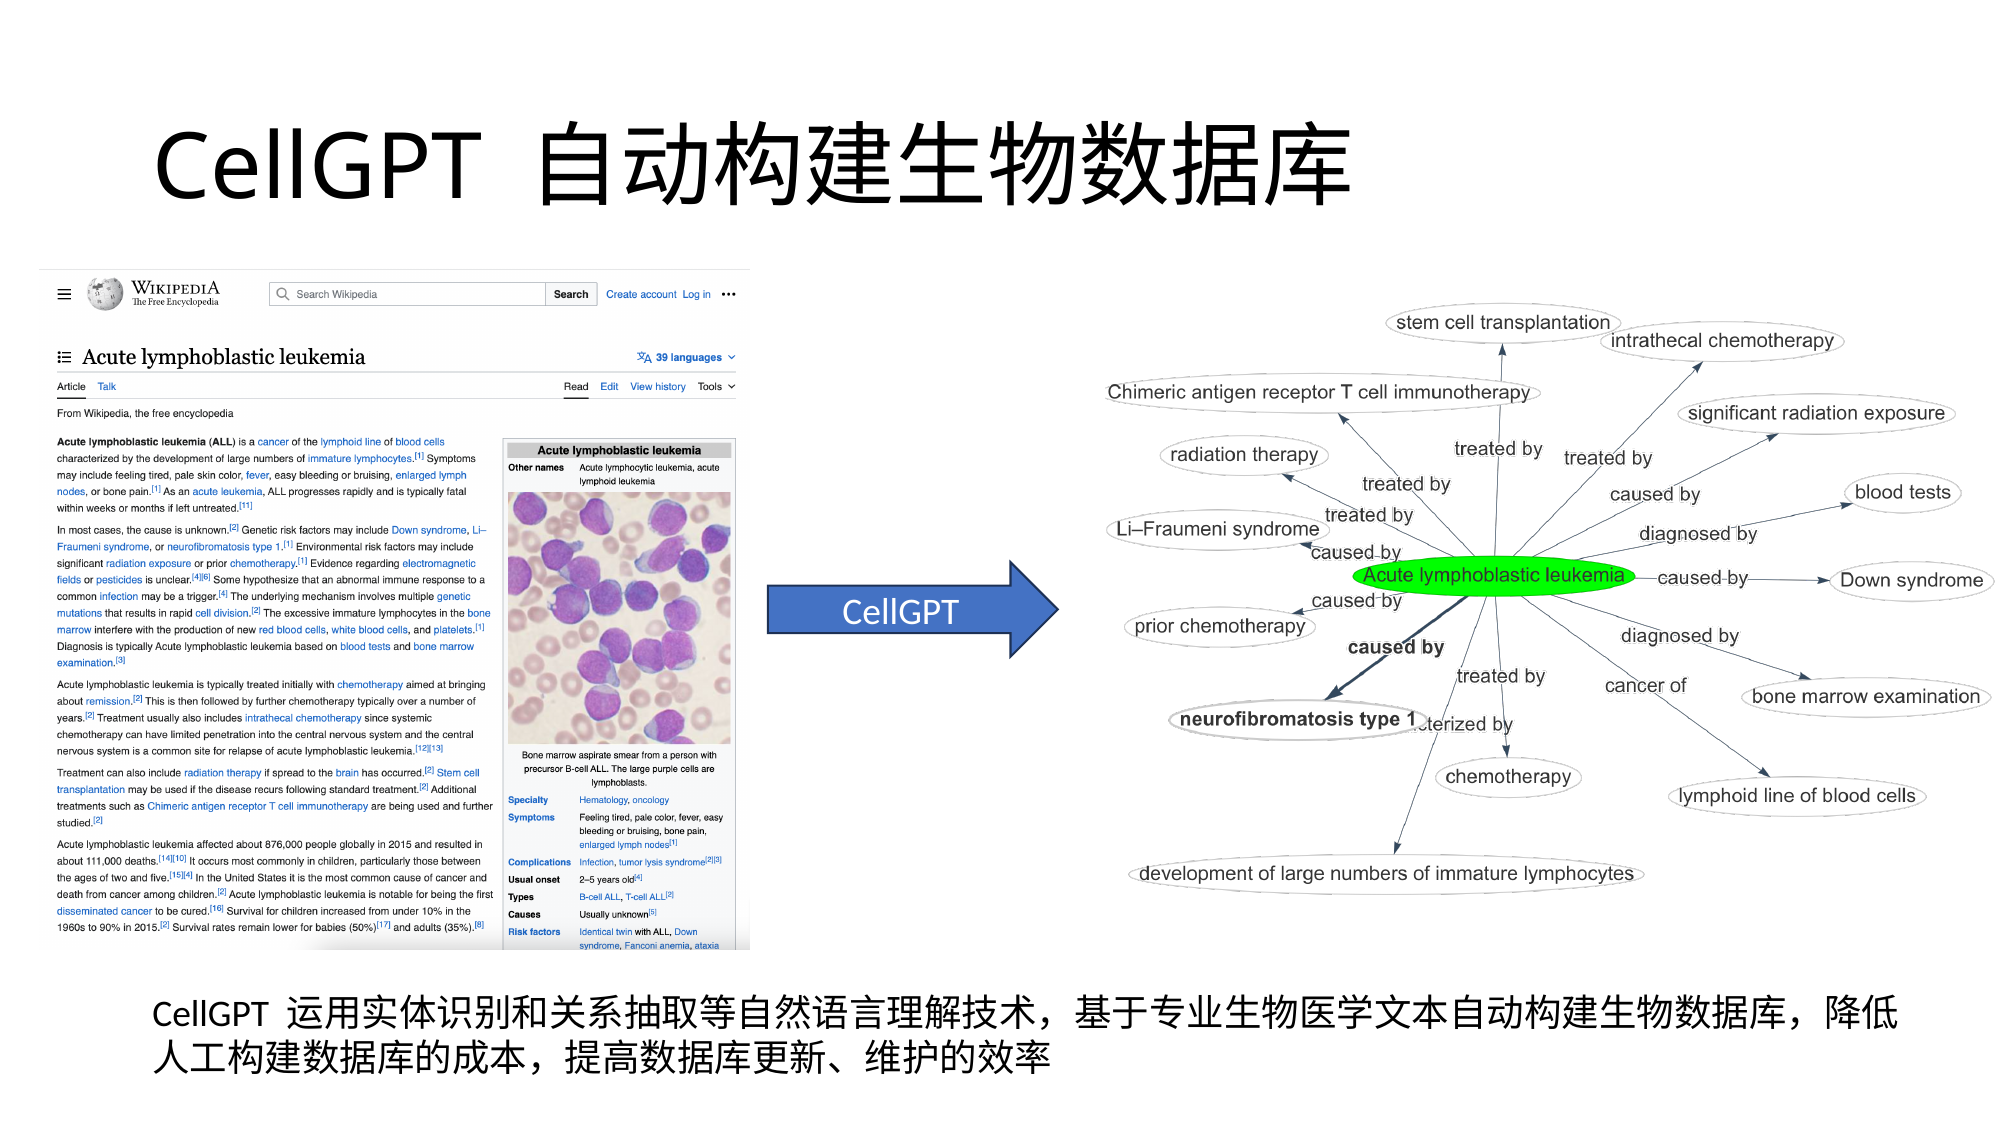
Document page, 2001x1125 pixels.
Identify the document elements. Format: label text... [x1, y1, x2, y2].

title CellGPT 自动构建生物数据库 [137, 59, 1863, 278]
text_box CellGPT [766, 559, 1060, 660]
text_box CellGPT 运用实体识别和关系抽取等自然语言理解技术，基于专业生物医学文本自动构建生物数据库，降低人工构建数据库的成本，提高数据库更新、维护的效率 [137, 981, 1929, 1087]
picture [1105, 255, 2000, 919]
picture [39, 268, 750, 950]
